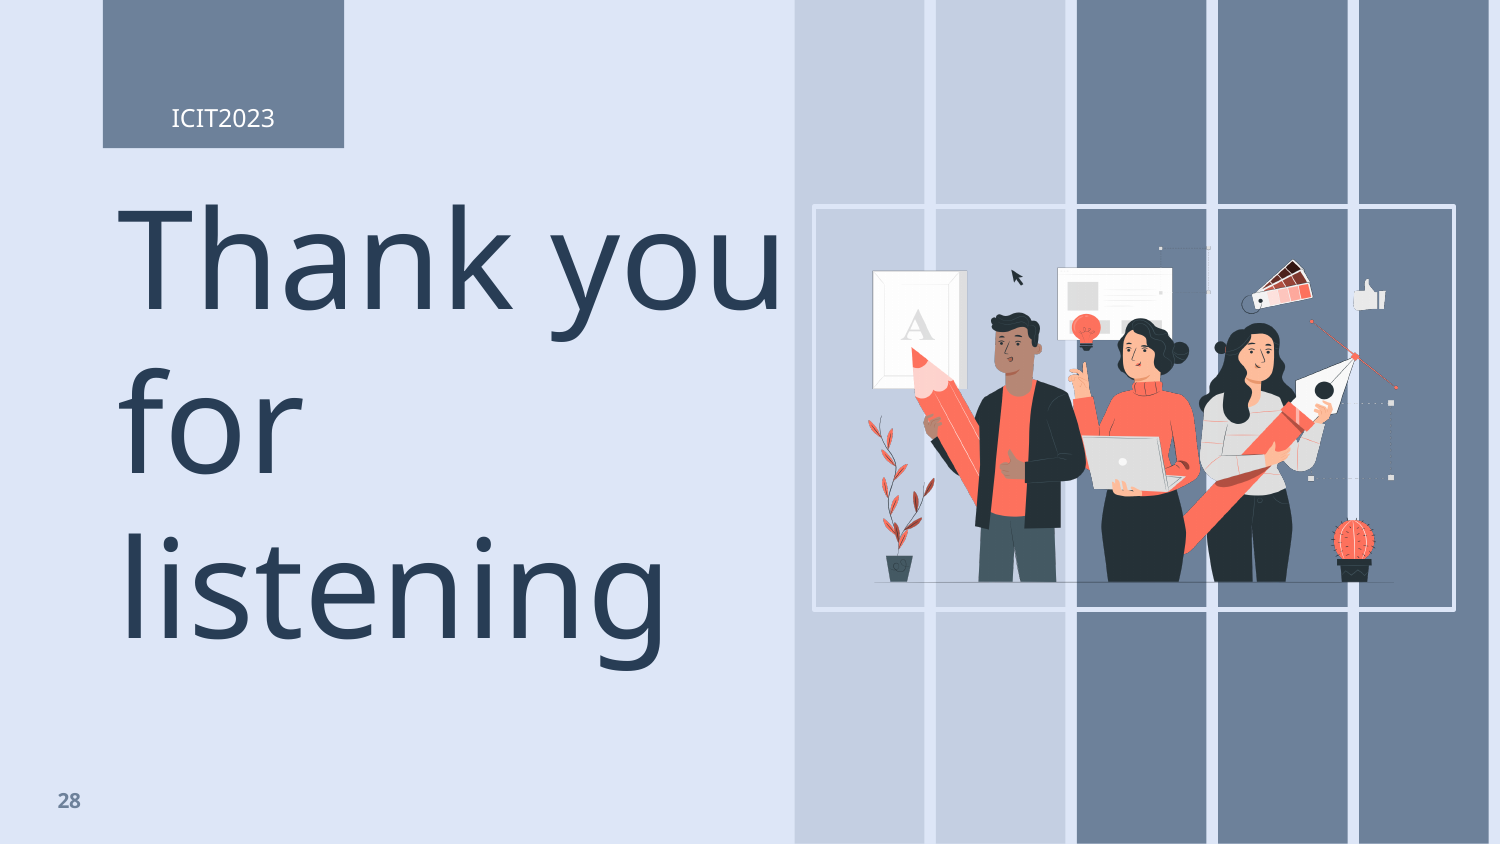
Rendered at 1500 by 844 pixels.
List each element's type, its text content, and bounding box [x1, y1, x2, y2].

text_box [102, 0, 345, 87]
text_box Thank you for listening [102, 154, 806, 684]
subtitle ICIT2023 [102, 87, 345, 155]
picture [815, 208, 1452, 608]
slide_number 28 [34, 779, 104, 825]
